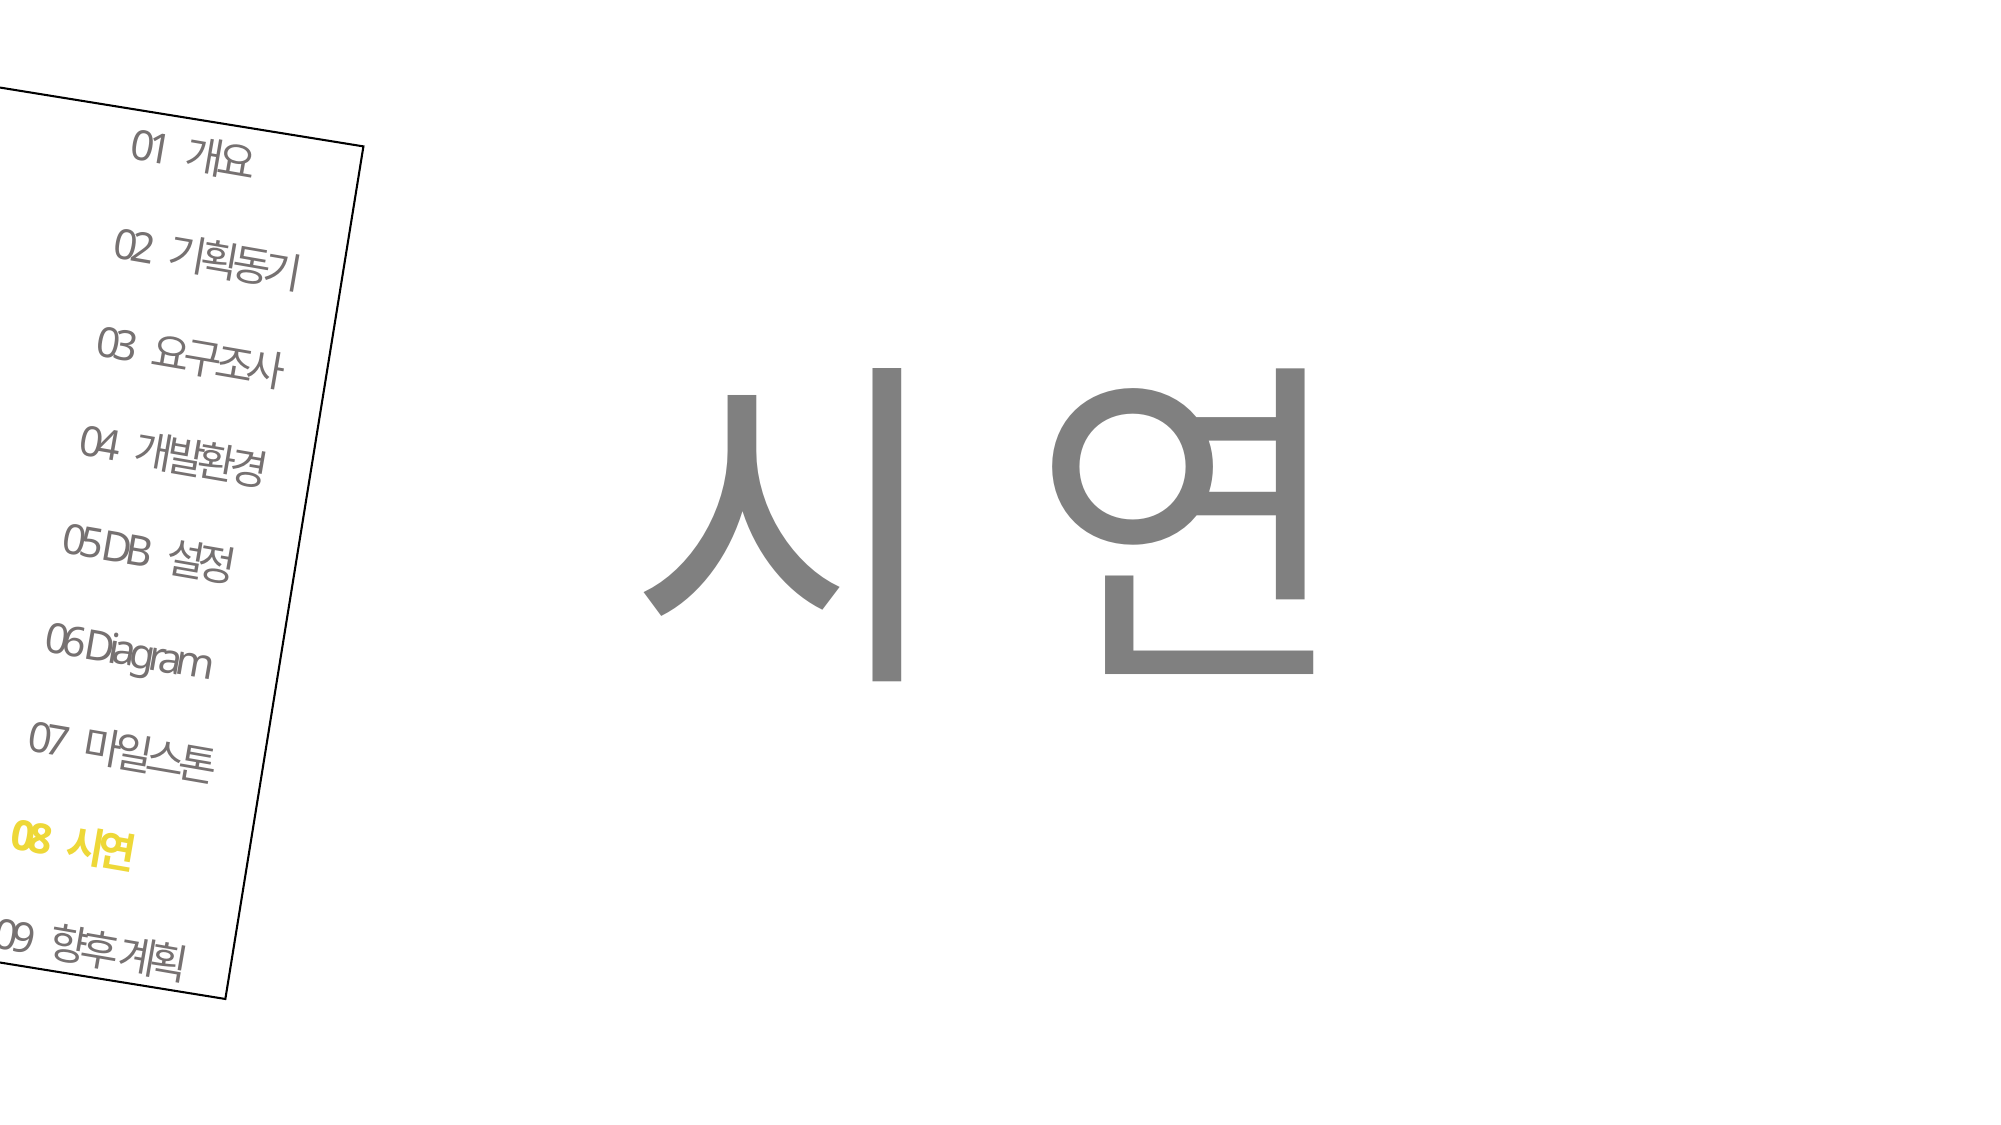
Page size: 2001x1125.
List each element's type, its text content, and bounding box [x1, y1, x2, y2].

text_box 01 개요 02 기획동기 03 요구조사 04 개발환경 05 DB 설정 06 Diagram 07 마일스톤 08 시연 09 향후 계획 [0, 107, 346, 999]
text_box [0, 86, 365, 1001]
text_box 시 연 [532, 301, 1445, 732]
